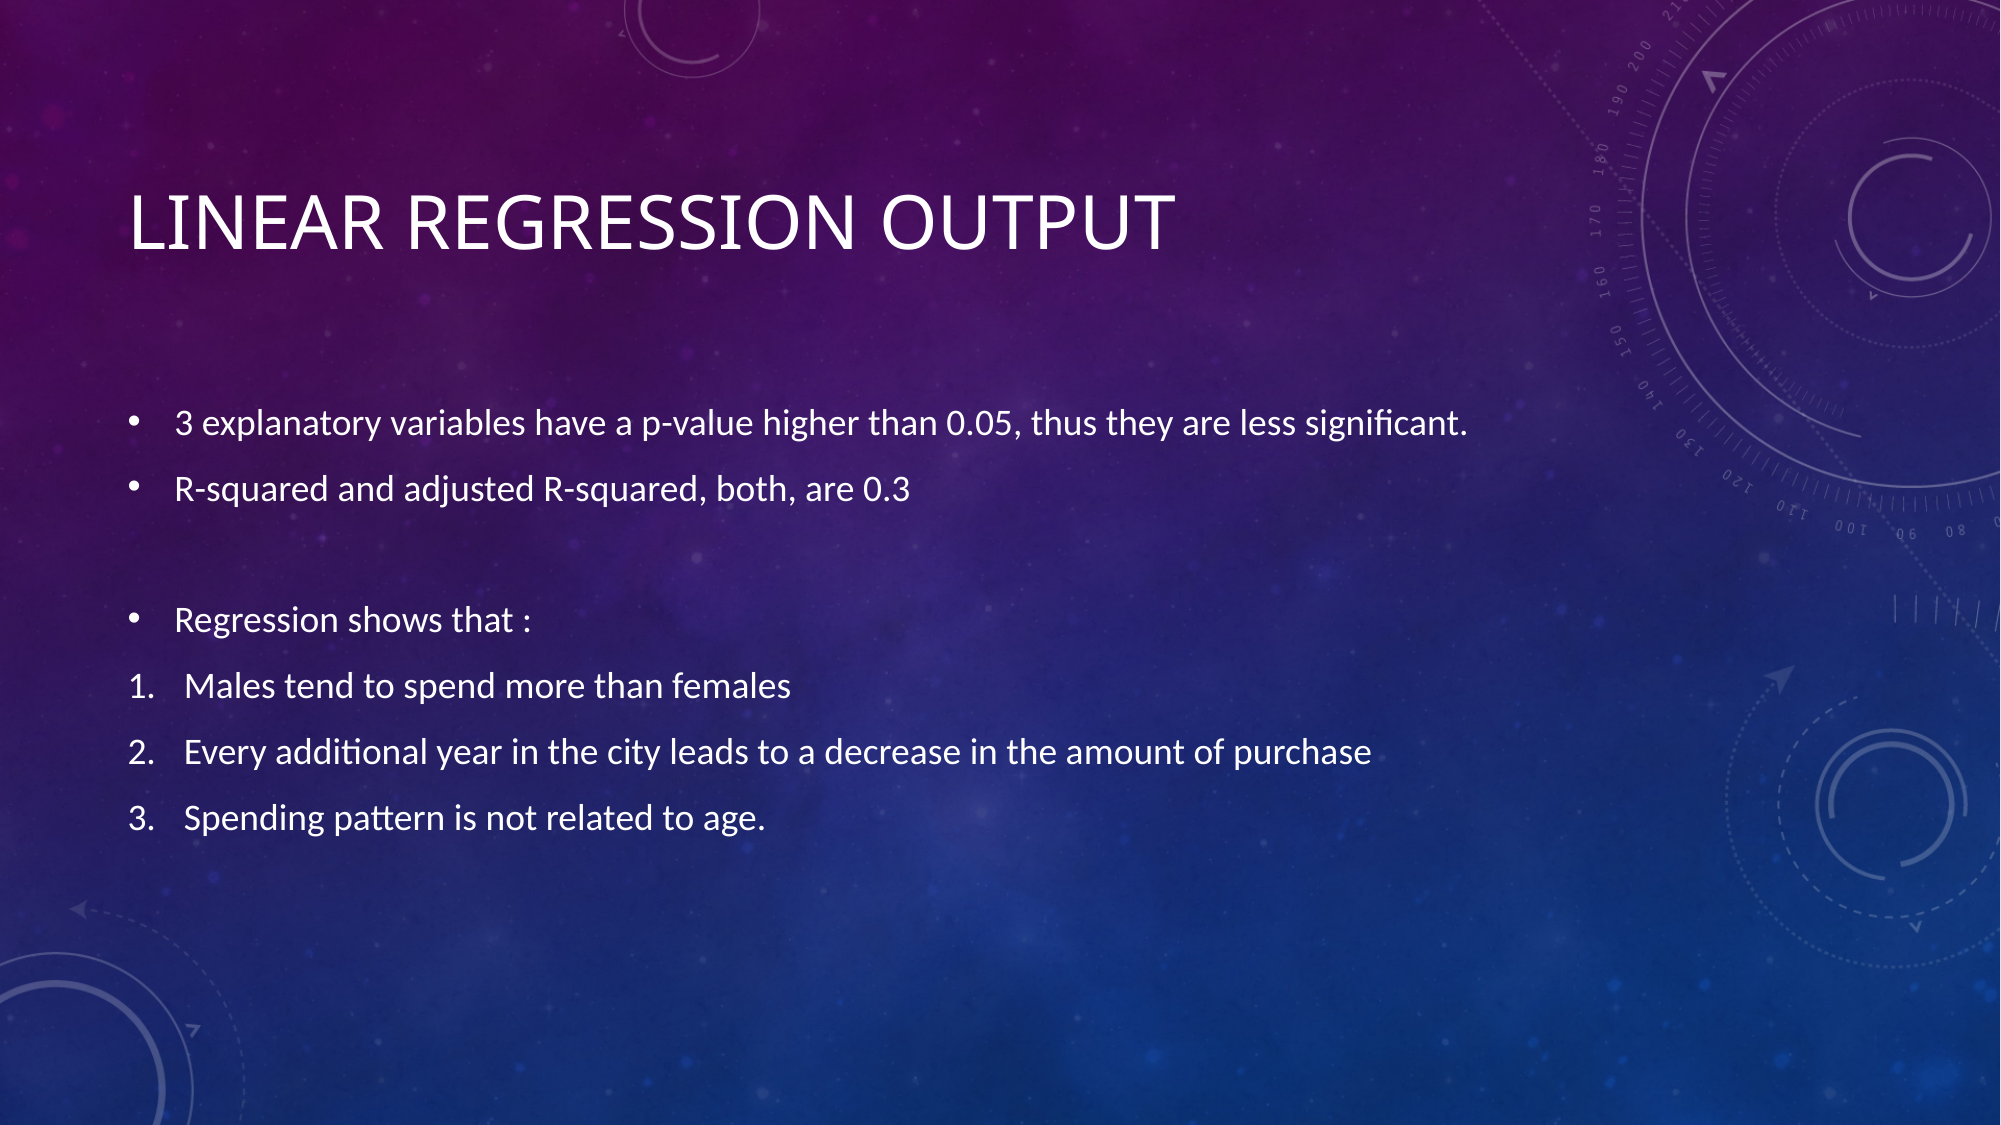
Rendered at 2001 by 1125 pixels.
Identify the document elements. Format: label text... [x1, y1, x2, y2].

picture [0, 0, 2001, 1125]
title Linear regression output [112, 99, 1775, 339]
list 3 explanatory variables have a p-value higher than 0.05, thus they are less significant. R-squared and adjusted R-squared, both, are 0.3 Regression shows that : Males tend to spend more than females Every additional year in the city leads to a decrease in the amount of purchase Spending pattern is not related to age. [112, 351, 1775, 950]
